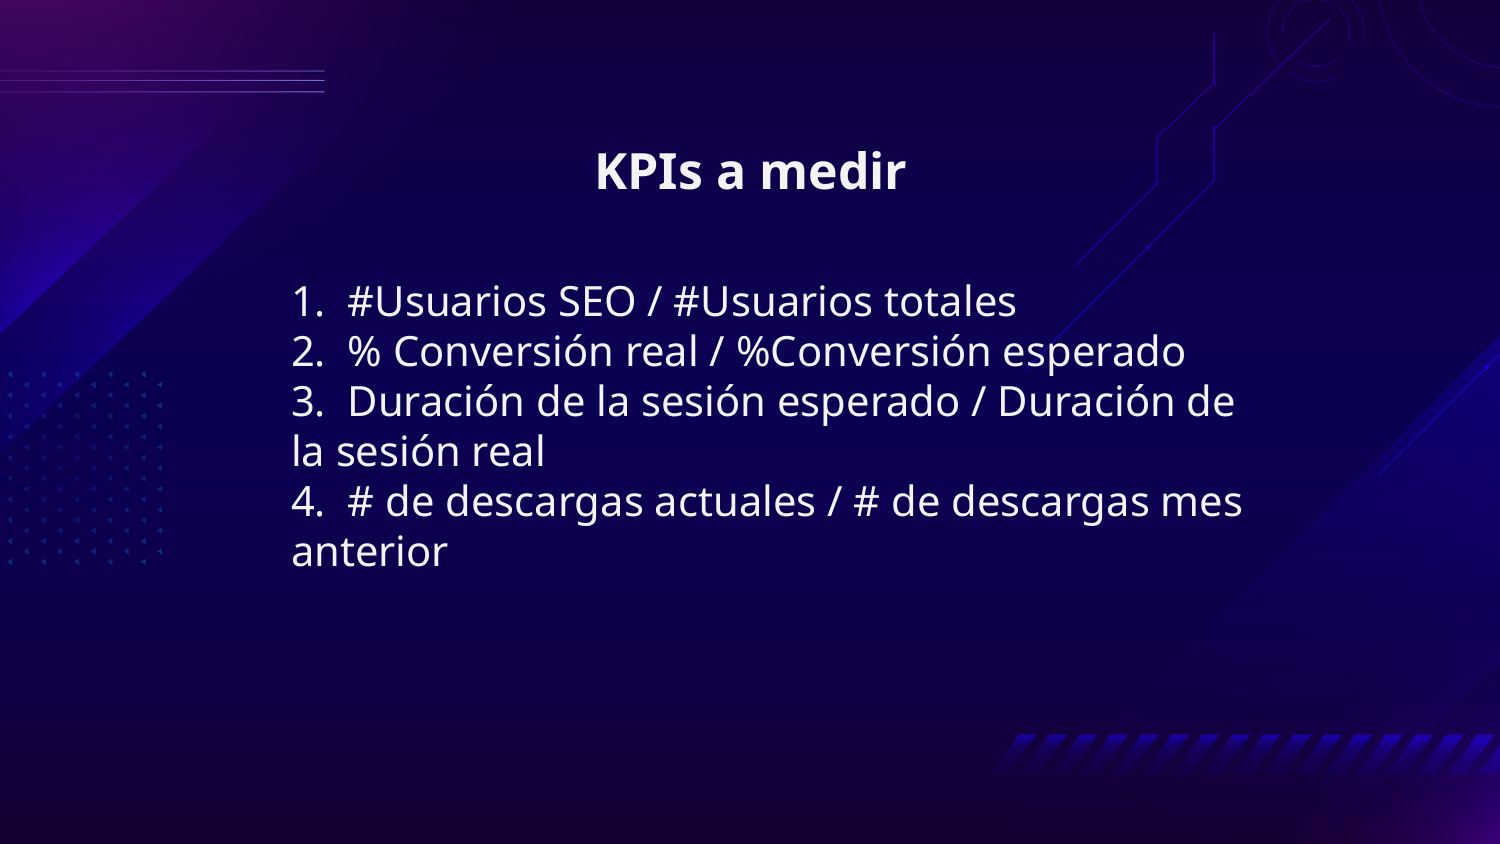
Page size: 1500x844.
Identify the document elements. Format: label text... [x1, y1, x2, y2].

picture [0, 0, 1500, 844]
title KPIs a medir [386, 83, 1117, 215]
title 1. #Usuarios SEO / #Usuarios totales 2. % Conversión real / %Conversión esperado 3. Duración de la sesión esperado / Duración de la sesión real 4. # de descargas actuales / # de descargas mes anterior [276, 296, 1276, 590]
